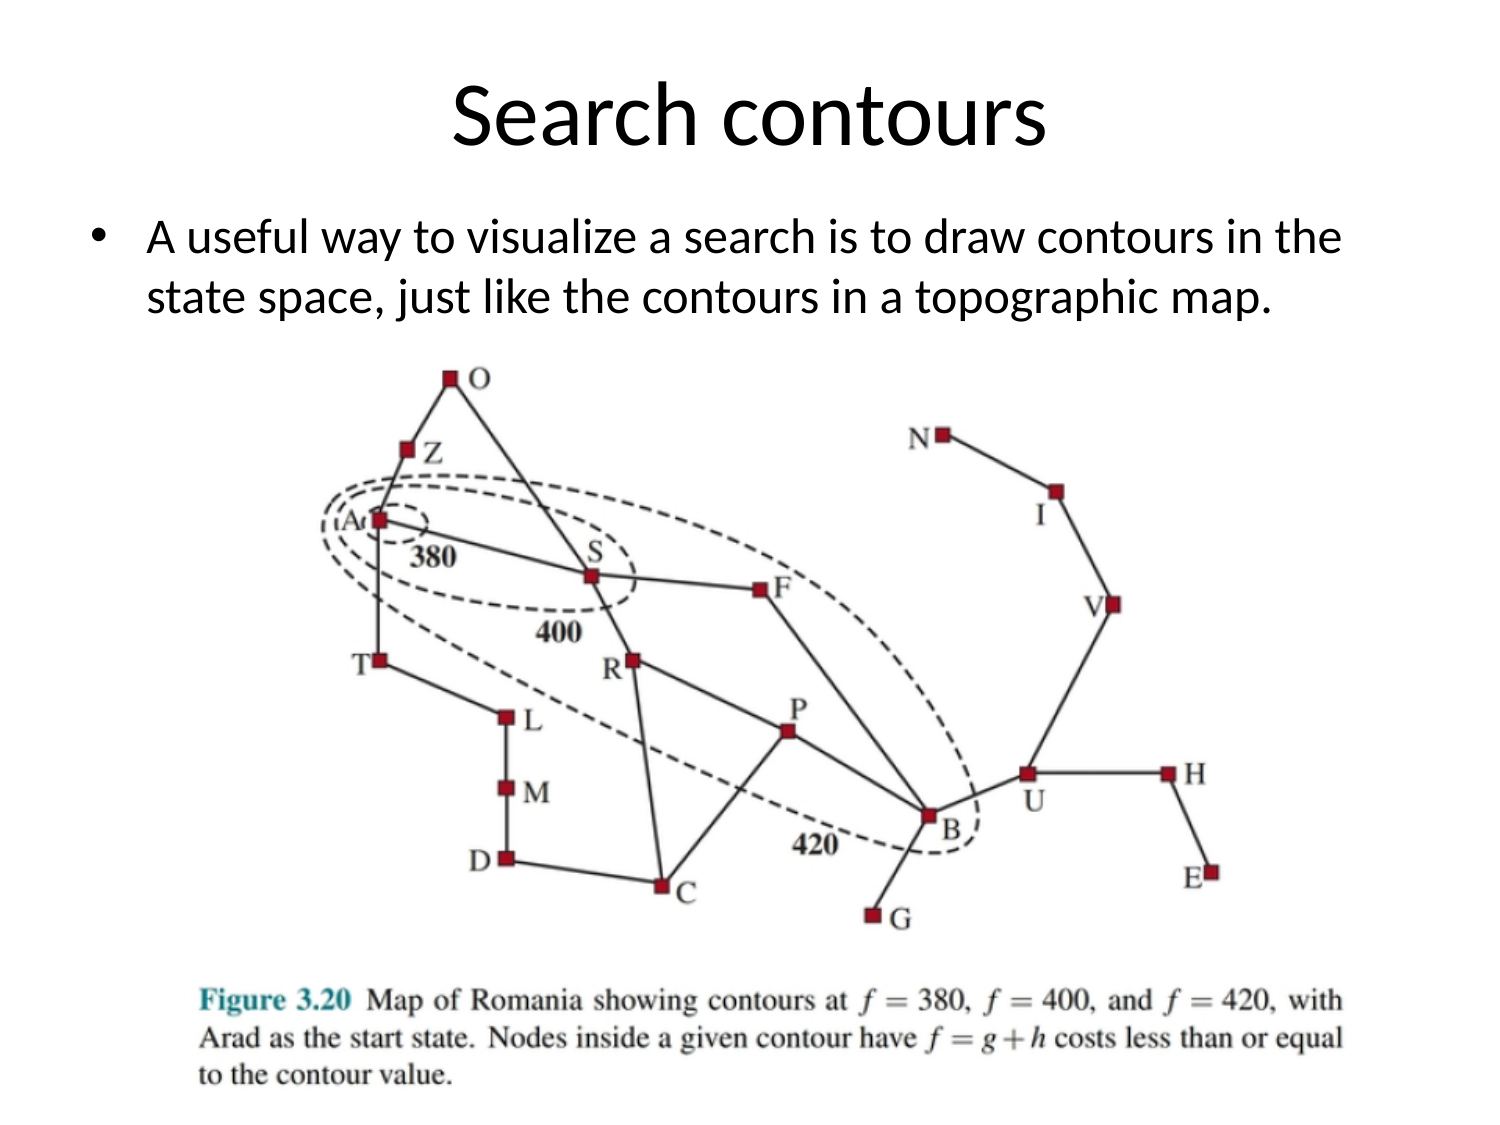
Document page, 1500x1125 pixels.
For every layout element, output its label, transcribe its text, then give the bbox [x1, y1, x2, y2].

list A useful way to visualize a search is to draw contours in the state space, just like the contours in a topographic map. [75, 196, 1425, 1005]
title Search contours [75, 45, 1425, 173]
picture [147, 337, 1373, 1103]
